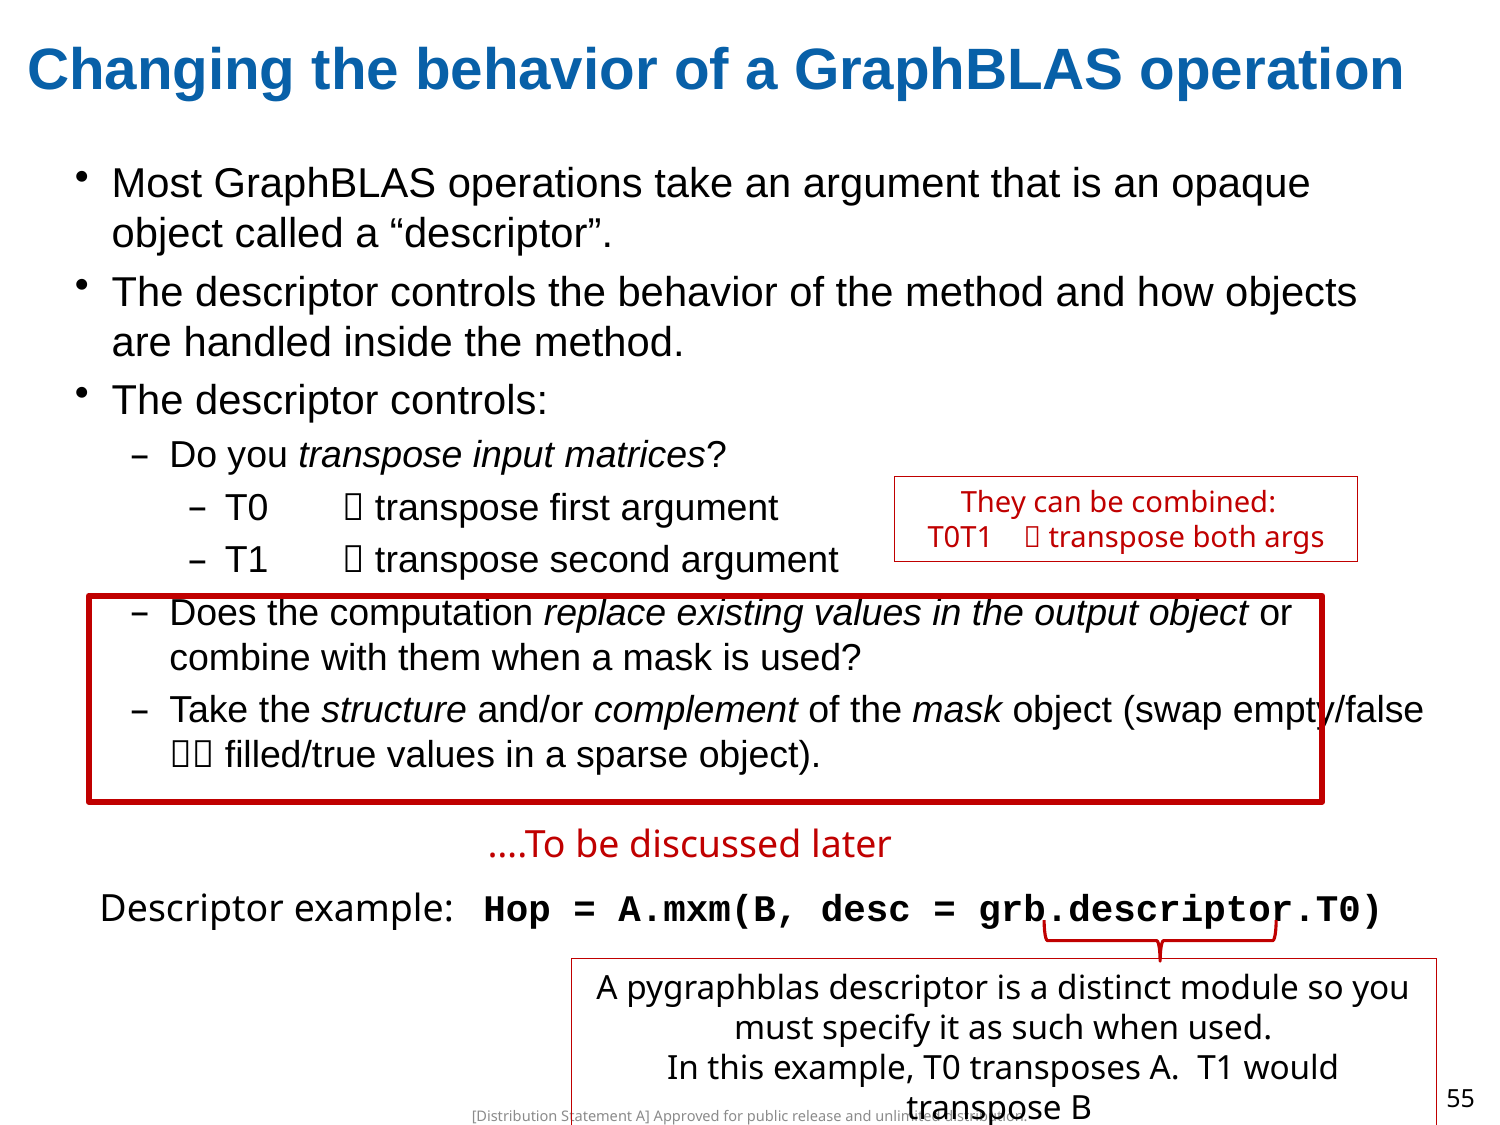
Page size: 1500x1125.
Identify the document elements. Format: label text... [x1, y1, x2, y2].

list Most GraphBLAS operations take an argument that is an opaque object called a “descriptor”. The descriptor controls the behavior of the method and how objects are handled inside the method. The descriptor controls: Do you transpose input matrices? T0  transpose first argument T1  transpose second argument Does the computation replace existing values in the output object or combine with them when a mask is used? Take the structure and/or complement of the mask object (swap empty/false  filled/true values in a sparse object). [74, 155, 1427, 969]
text_box [1043, 920, 1277, 962]
text_box They can be combined: T0T1  transpose both args [894, 476, 1358, 562]
title Changing the behavior of a GraphBLAS operation [27, 31, 1427, 178]
text_box [88, 595, 1323, 802]
text_box A pygraphblas descriptor is a distinct module so you must specify it as such when used. In this example, T0 transposes A. T1 would transpose B [571, 958, 1437, 1125]
slide_number 55 [1437, 1074, 1500, 1125]
text_box Descriptor example: Hop = A.mxm(B, desc = grb.descriptor.T0) [84, 876, 1426, 936]
text_box ….To be discussed later [472, 813, 1127, 873]
